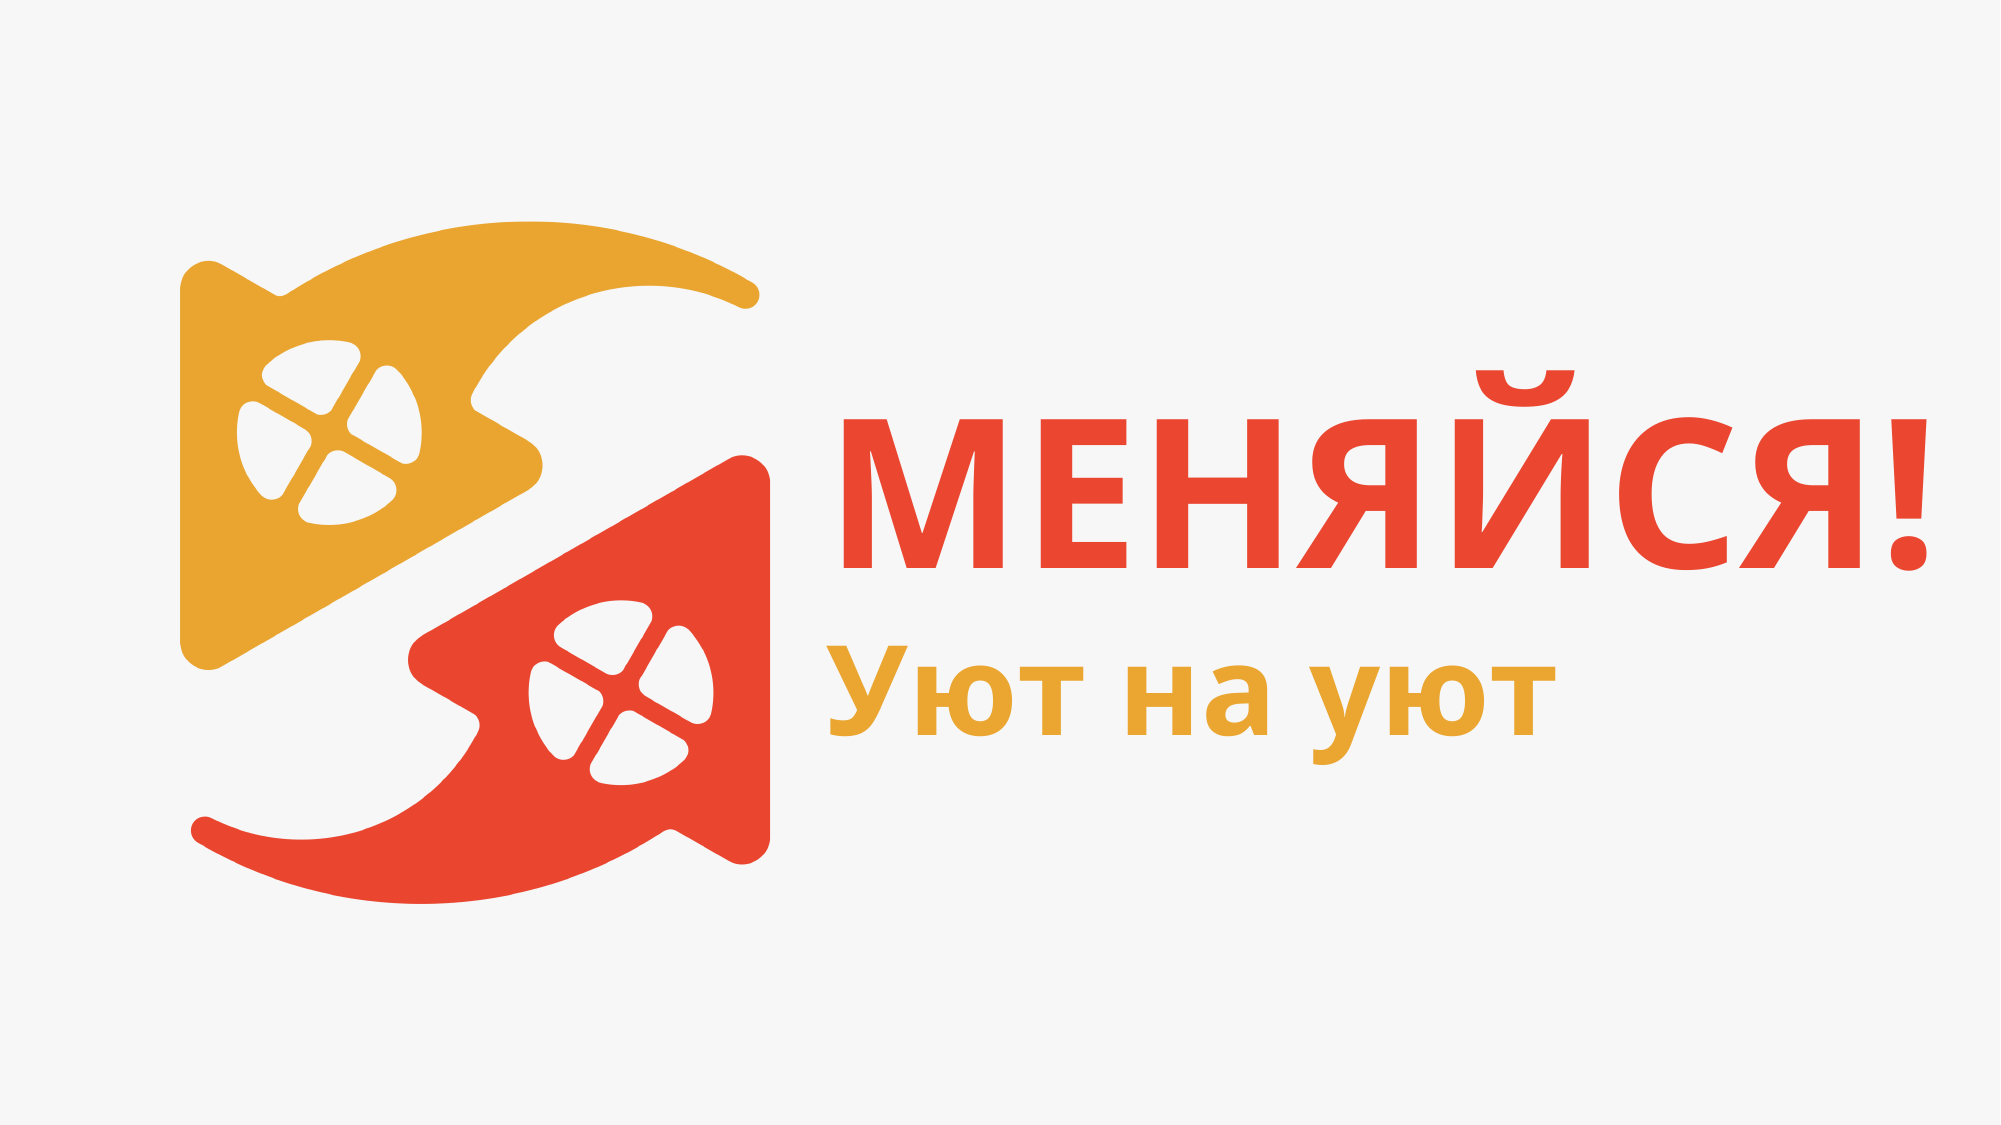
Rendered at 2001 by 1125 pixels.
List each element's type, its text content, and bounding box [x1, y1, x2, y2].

picture [126, 214, 824, 911]
text_box МЕНЯЙСЯ! Уют на уют [824, 352, 1954, 768]
